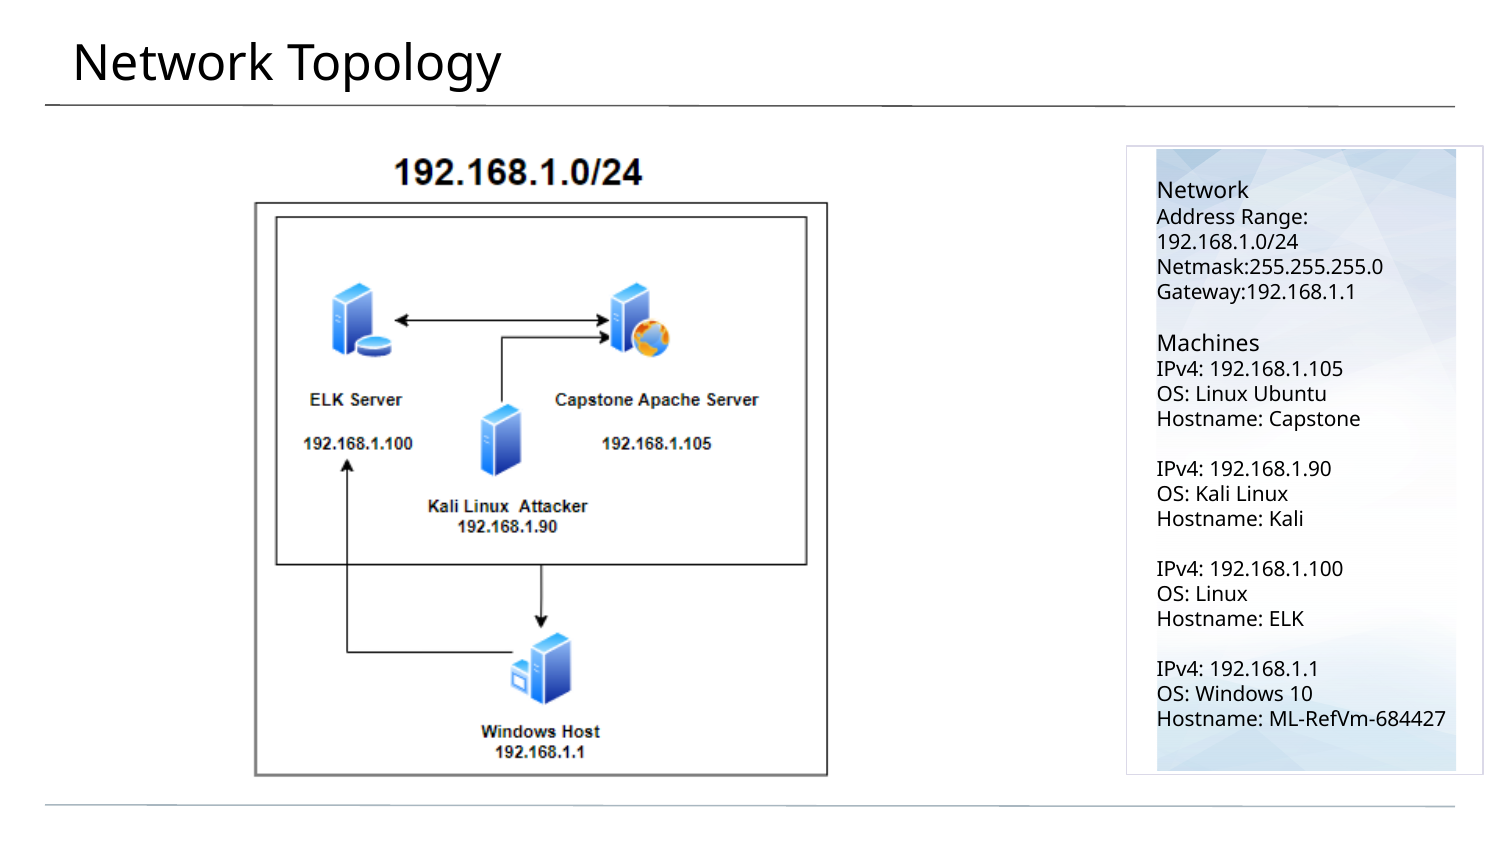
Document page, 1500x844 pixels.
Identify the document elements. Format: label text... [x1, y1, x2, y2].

title Network Topology [0, 0, 1097, 88]
picture [208, 132, 886, 788]
subtitle Network Address Range: 192.168.1.0/24 Netmask:255.255.255.0 Gateway:192.168.1.1 Machines IPv4: 192.168.1.105 OS: Linux Ubuntu Hostname: Capstone IPv4: 192.168.1.90 OS: Kali Linux Hostname: Kali IPv4: 192.168.1.100 OS: Linux Hostname: ELK IPv4: 192.168.1.1 OS: Windows 10 Hostname: ML-RefVm-684427 [1126, 145, 1484, 775]
